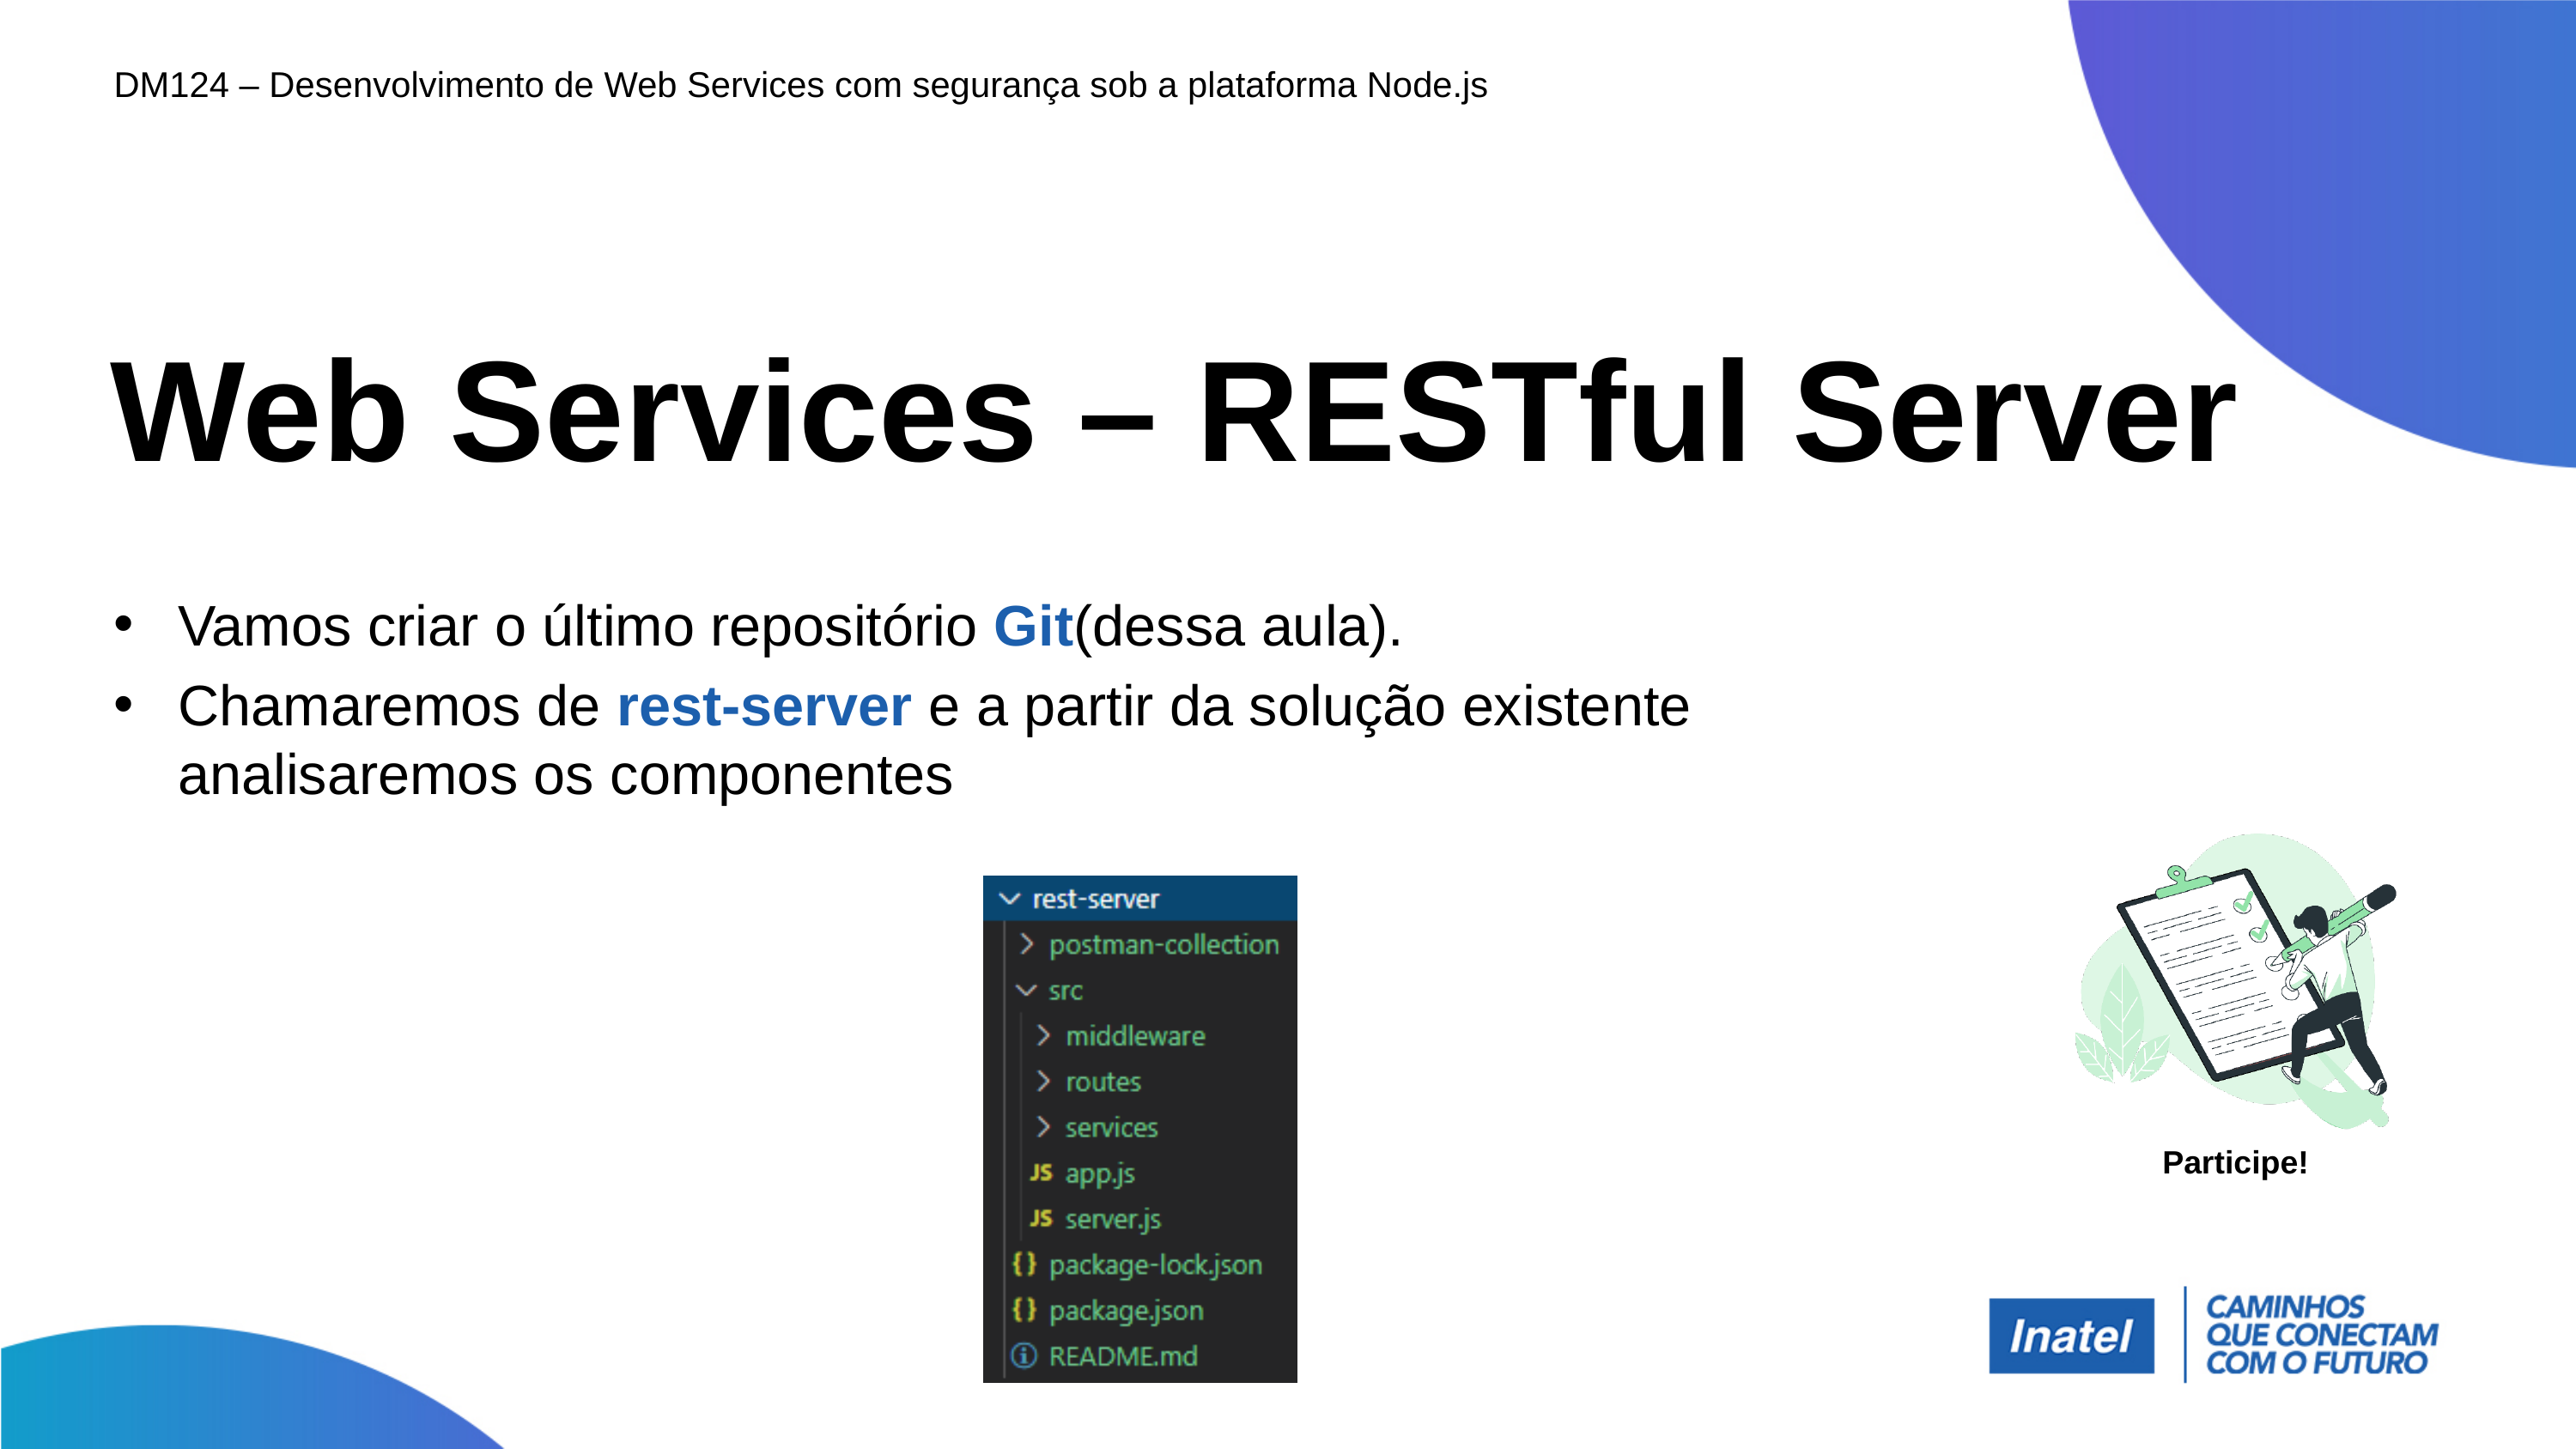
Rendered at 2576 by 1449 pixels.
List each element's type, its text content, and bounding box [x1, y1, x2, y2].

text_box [2027, 772, 2444, 1188]
title Web Services – RESTful Server [97, 329, 2333, 479]
picture [0, 0, 2576, 1449]
list DM124 – Desenvolvimento de Web Services com segurança sob a plataforma Node.js [100, 55, 2008, 167]
list Vamos criar o último repositório Git(dessa aula). Chamaremos de rest-server e a partir da solução existente analisaremos os componentes [100, 582, 2008, 876]
